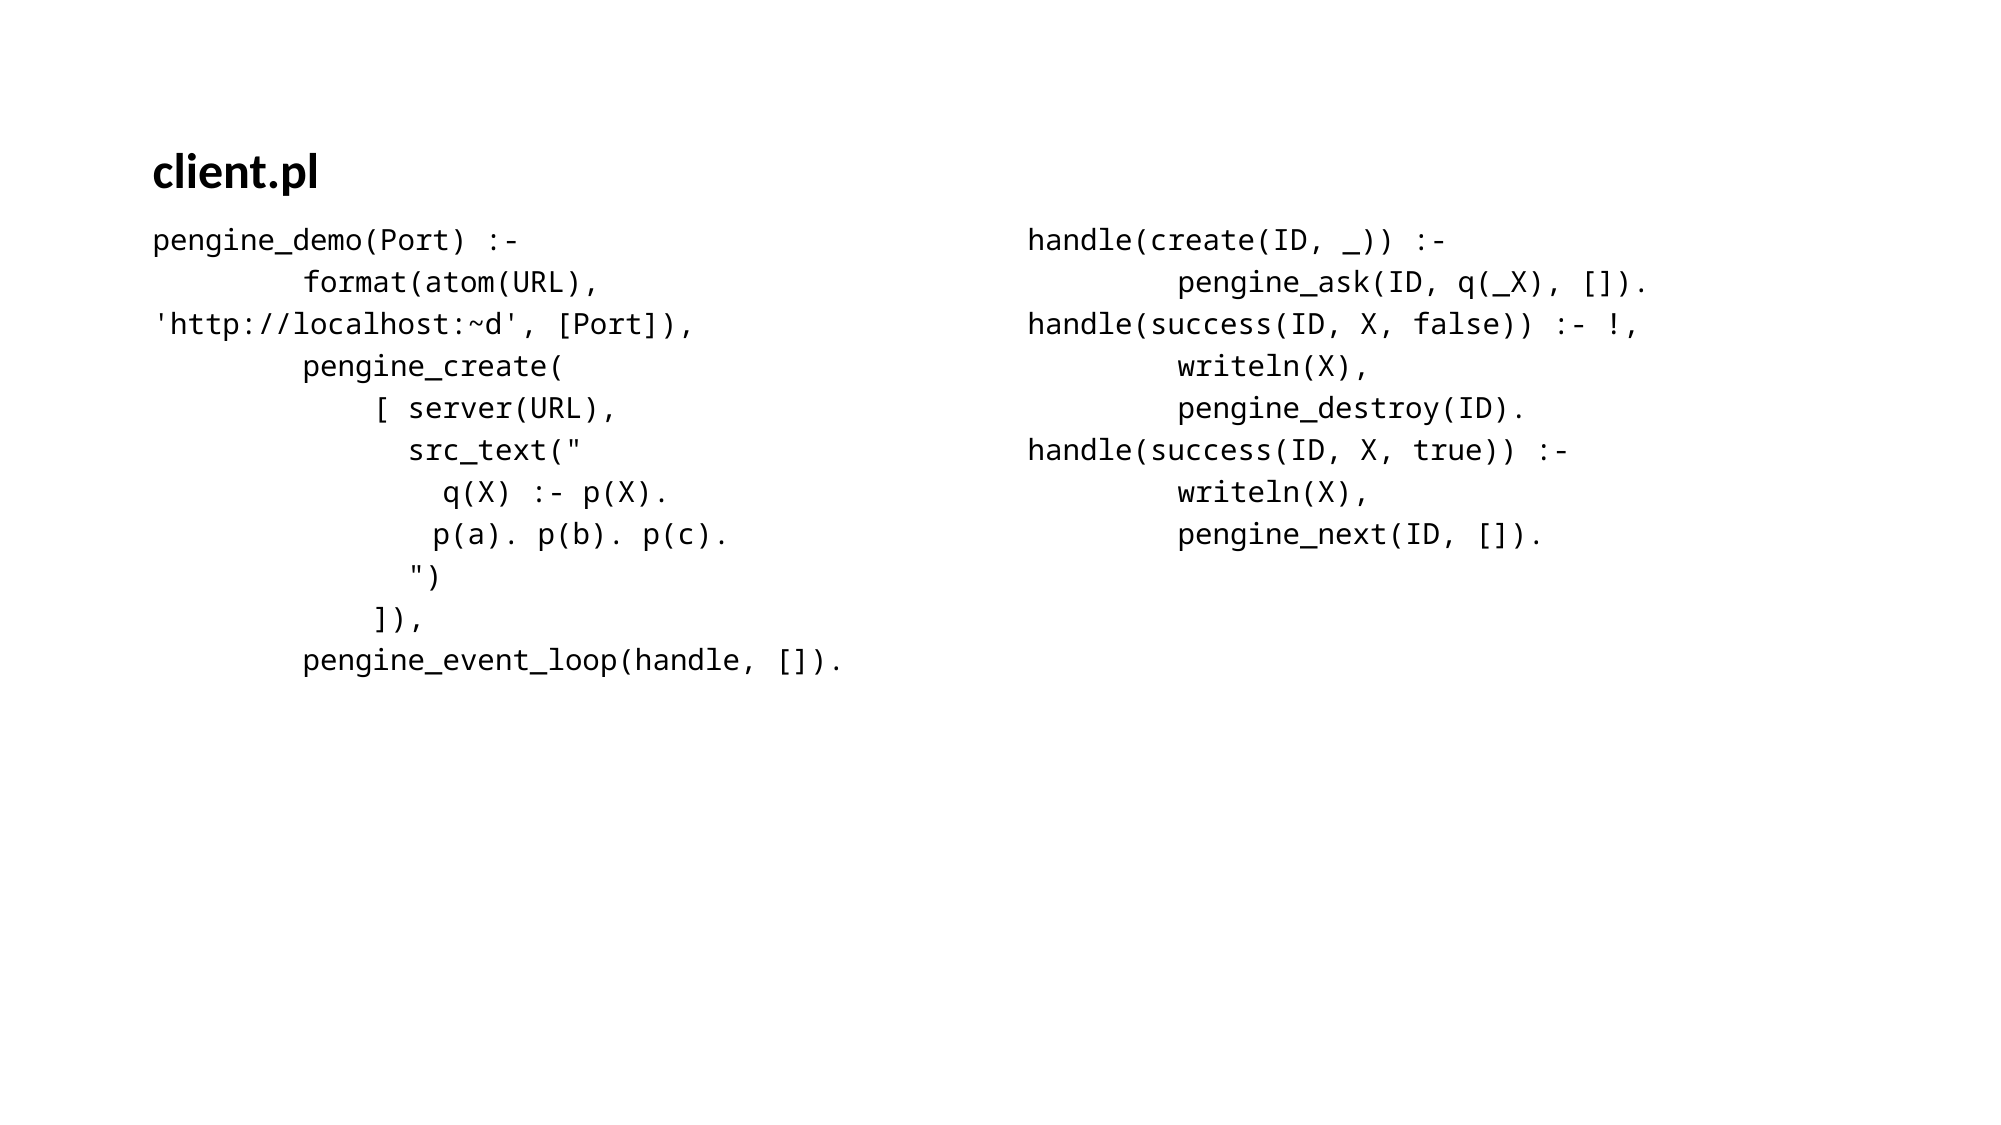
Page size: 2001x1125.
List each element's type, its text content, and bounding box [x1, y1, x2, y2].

list pengine_demo(Port) :- format(atom(URL), 'http://localhost:~d', [Port]), pengine_create( [ server(URL), src_text(" q(X) :- p(X). p(a). p(b). p(c). ") ]), pengine_event_loop(handle, []). [137, 206, 984, 1016]
list handle(create(ID, _)) :- pengine_ask(ID, q(_X), []). handle(success(ID, X, false)) :- !, writeln(X), pengine_destroy(ID). handle(success(ID, X, true)) :- writeln(X), pengine_next(ID, []). [1012, 206, 1863, 1016]
list client.pl [137, 71, 984, 206]
